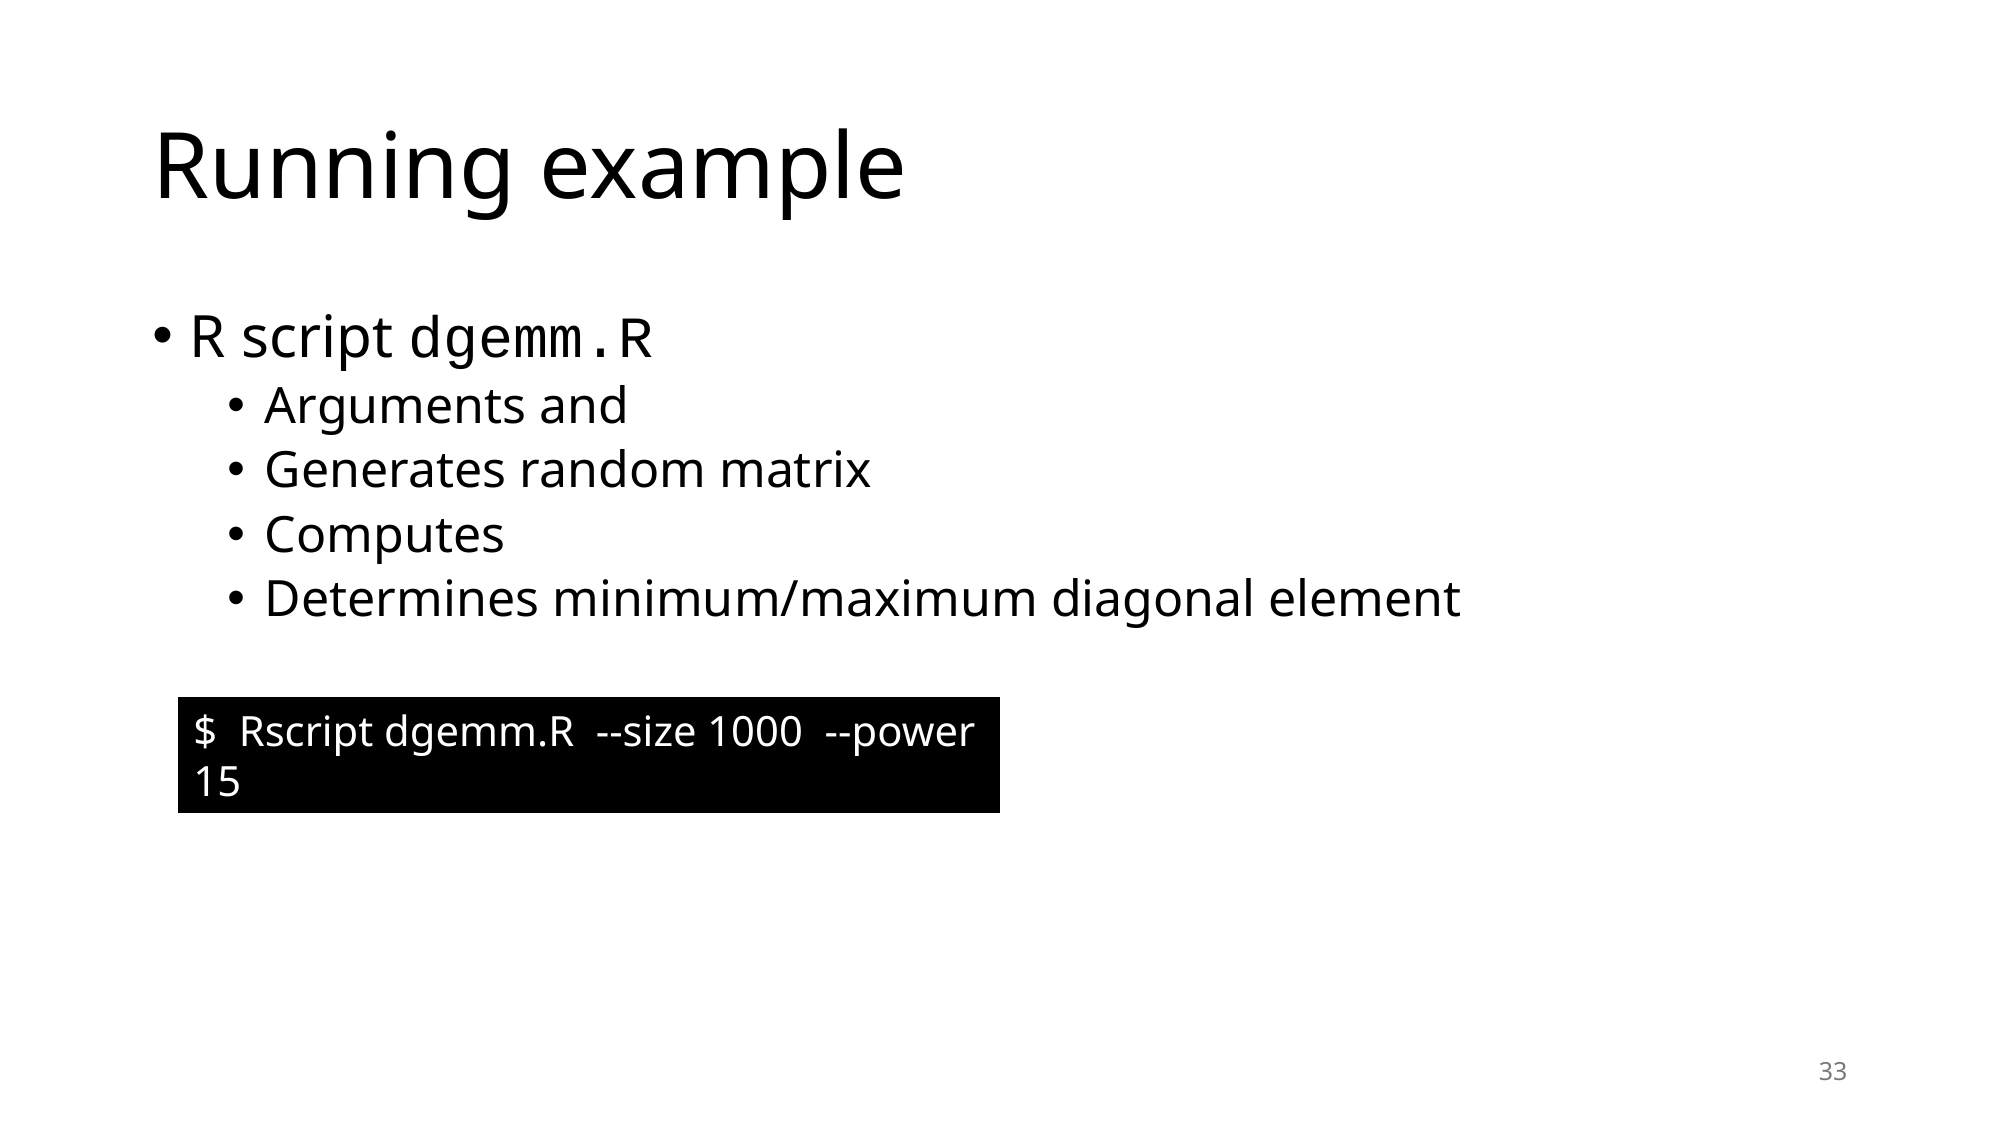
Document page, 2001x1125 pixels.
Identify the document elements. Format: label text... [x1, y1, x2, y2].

title Running example [137, 59, 1863, 278]
slide_number 33 [1412, 1042, 1863, 1103]
text_box $ Rscript dgemm.R --size 1000 --power 15 [178, 697, 1000, 813]
